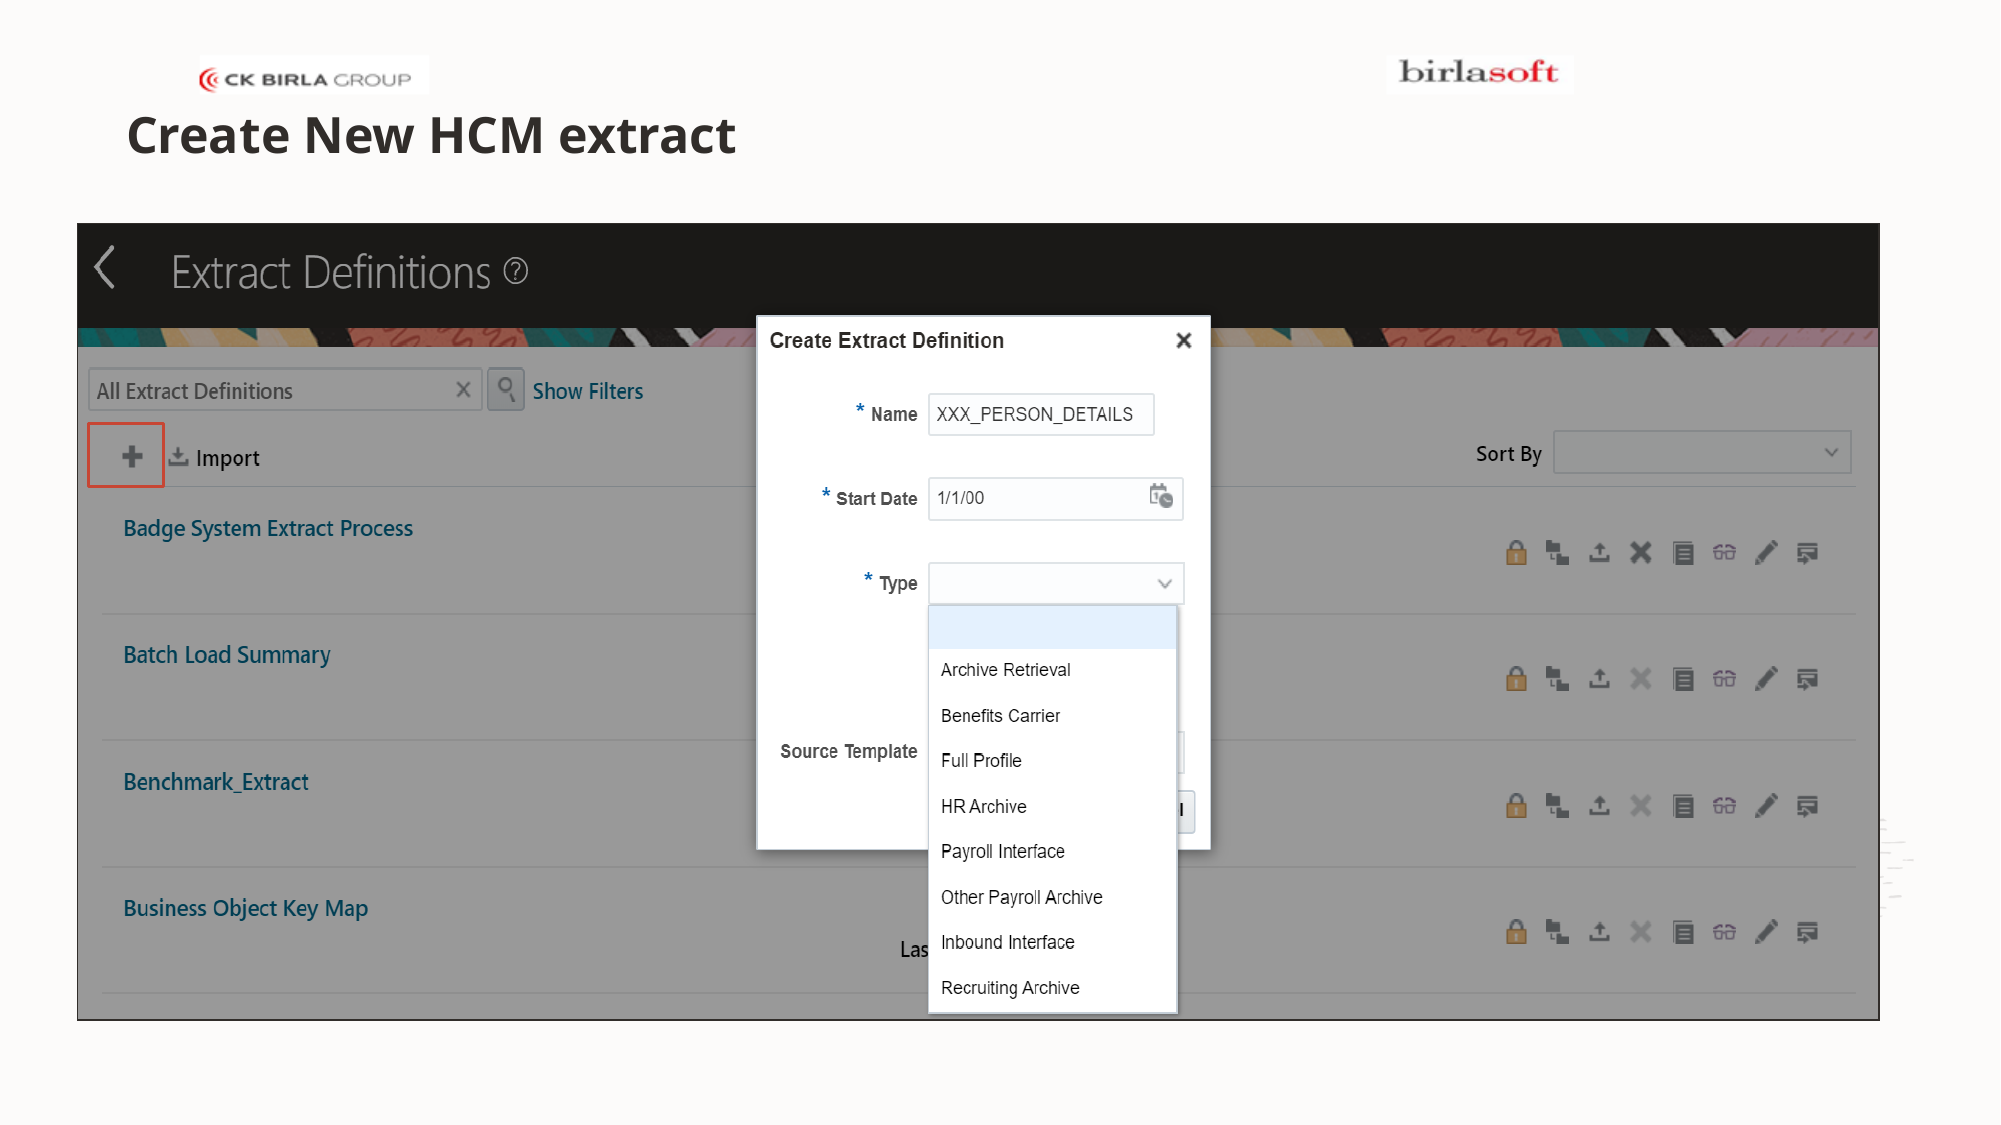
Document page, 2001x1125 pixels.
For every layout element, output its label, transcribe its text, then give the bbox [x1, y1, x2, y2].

picture [78, 224, 1879, 1020]
title Create New HCM extract [126, 29, 1877, 165]
list [90, 197, 1924, 1042]
